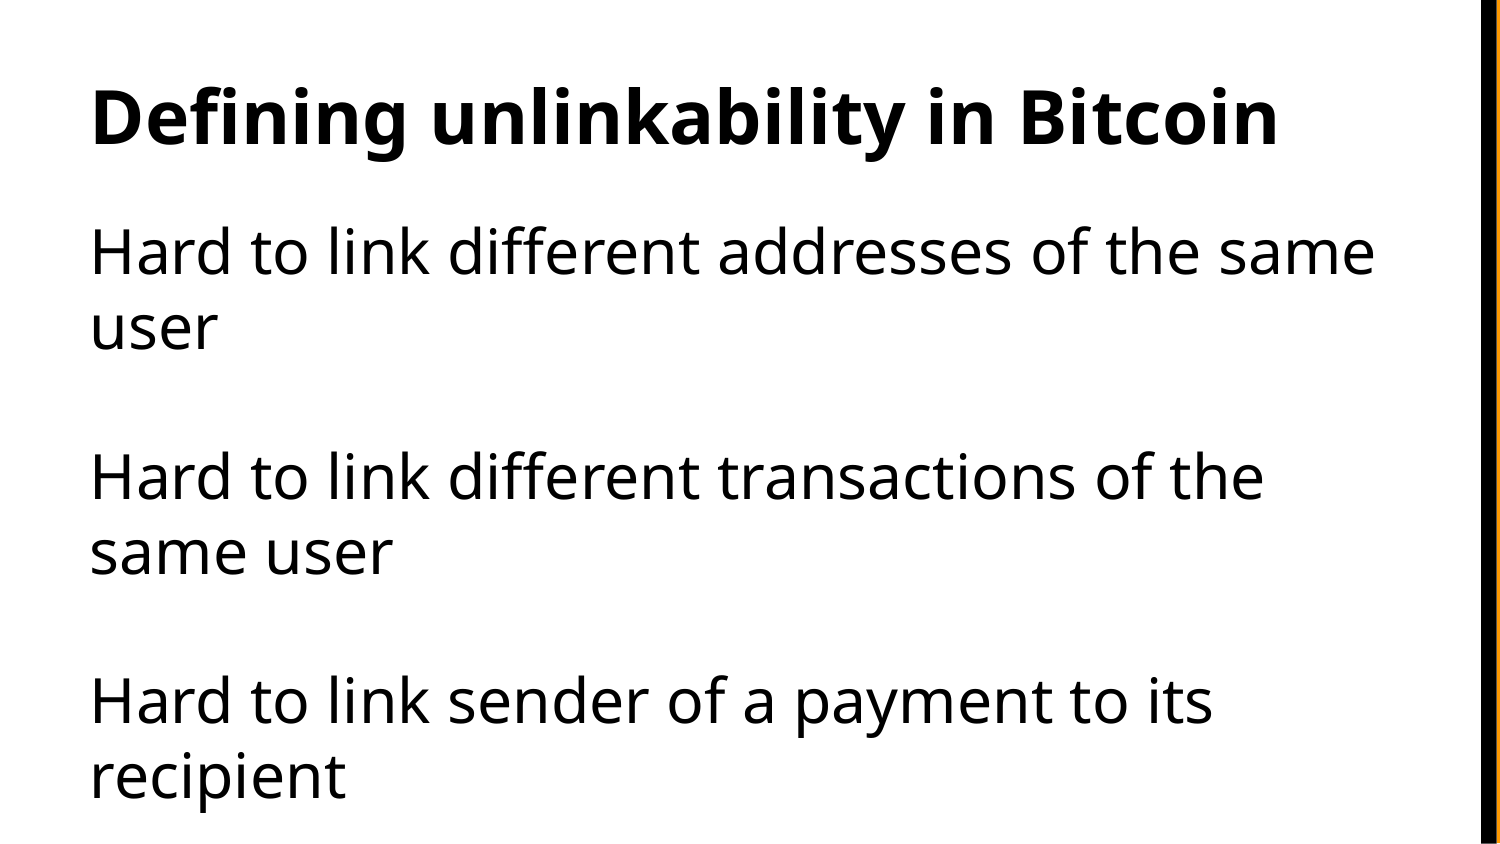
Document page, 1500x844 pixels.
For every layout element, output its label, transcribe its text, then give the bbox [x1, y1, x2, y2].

text_box Defining unlinkability in Bitcoin [74, 33, 1425, 175]
text_box Hard to link different addresses of the same user Hard to link different transactions of the same user Hard to link sender of a payment to its recipient [74, 196, 1425, 808]
